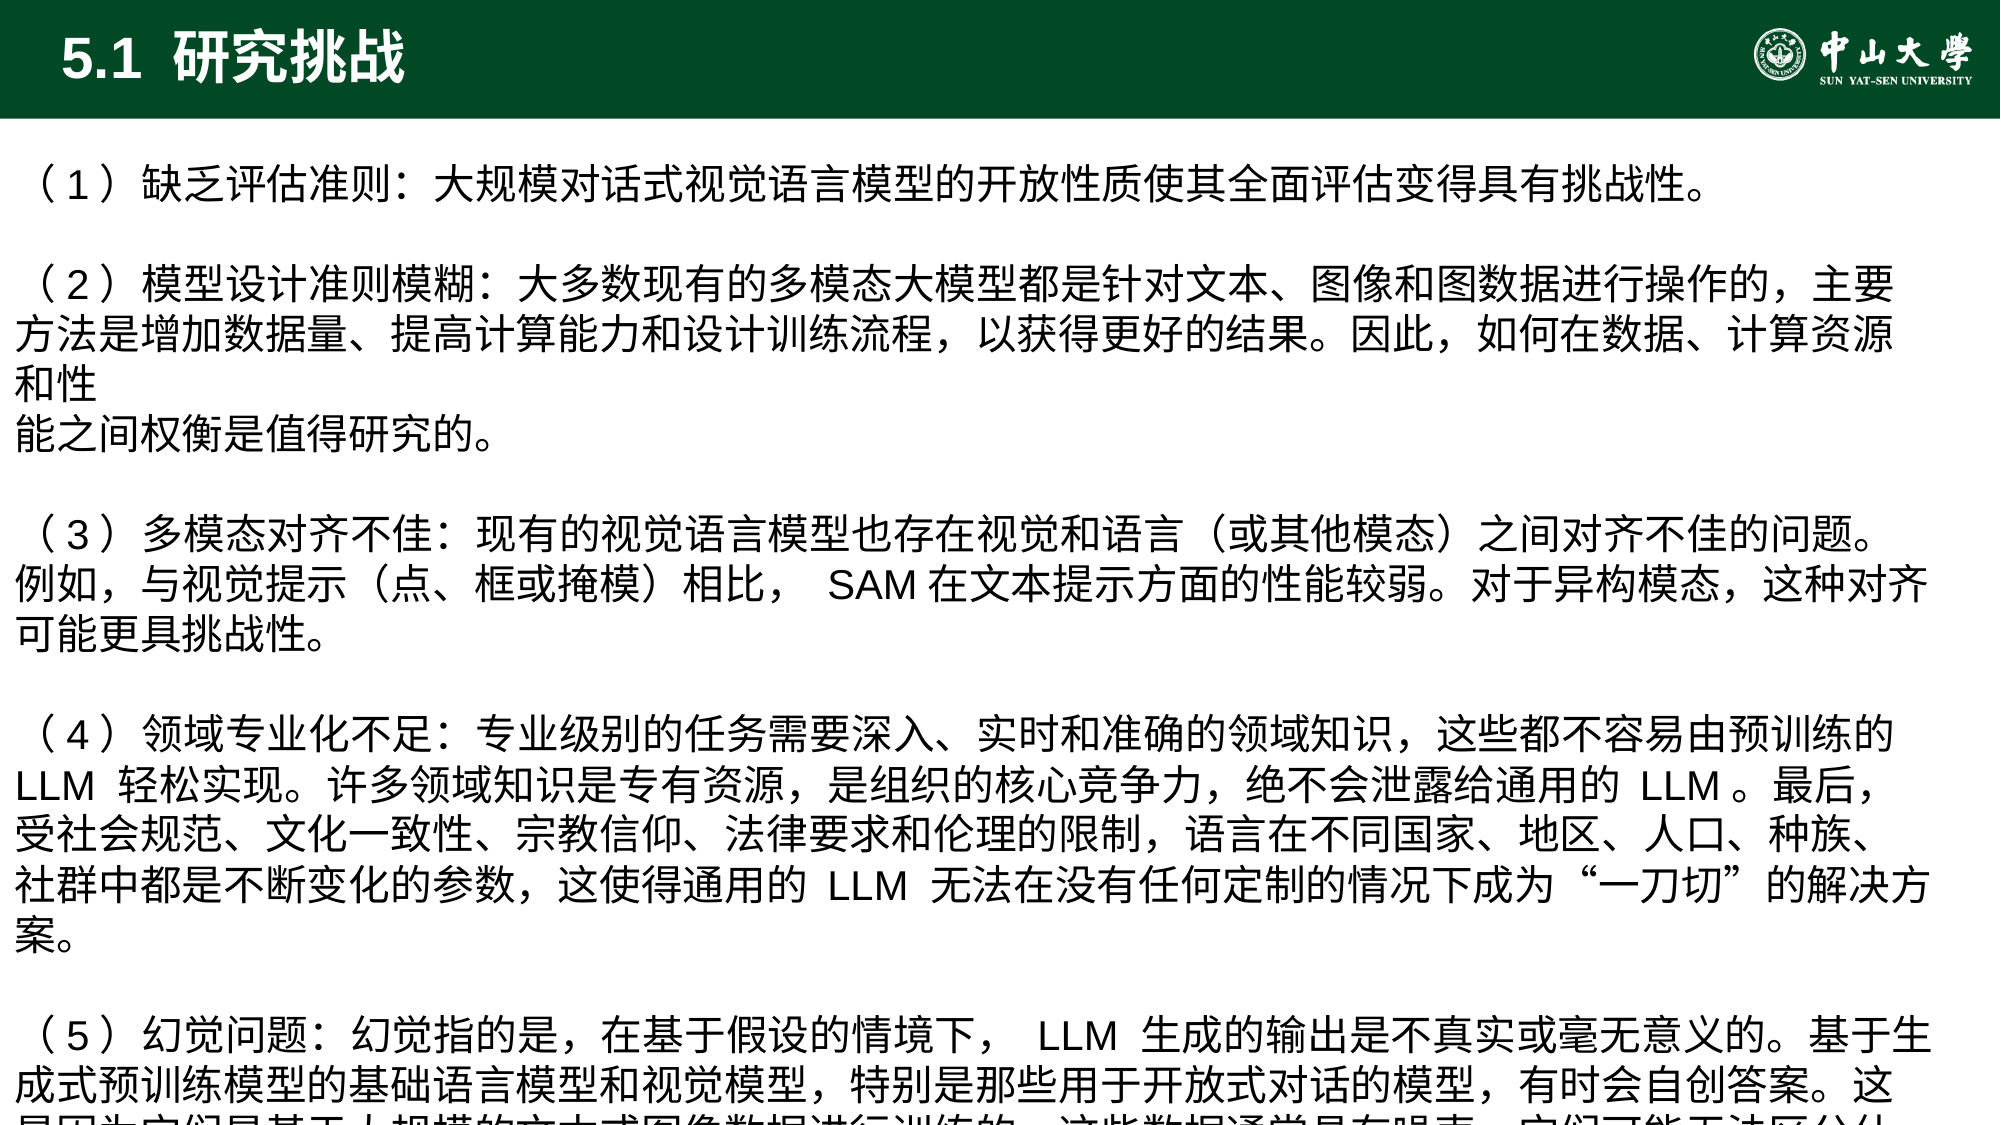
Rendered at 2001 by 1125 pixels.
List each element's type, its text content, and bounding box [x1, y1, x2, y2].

picture [1740, 11, 2000, 107]
text_box （1）缺乏评估准则：大规模对话式视觉语言模型的开放性质使其全面评估变得具有挑战性。 （2）模型设计准则模糊：大多数现有的多模态大模型都是针对文本、图像和图数据进行操作的，主要方法是增加数据量、提高计算能力和设计训练流程，以获得更好的结果。因此，如何在数据、计算资源和性 能之间权衡是值得研究的。 （3）多模态对齐不佳：现有的视觉语言模型也存在视觉和语言（或其他模态）之间对齐不佳的问题。例如，与视觉提示（点、框或掩模）相比， SAM在文本提示方面的性能较弱。对于异构模态，这种对齐 可能更具挑战性。 （4）领域专业化不足：专业级别的任务需要深入、实时和准确的领域知识，这些都不容易由预训练的 LLM 轻松实现。许多领域知识是专有资源，是组织的核心竞争力，绝不会泄露给通用的 LLM。最后，受社会规范、文化一致性、宗教信仰、法律要求和伦理的限制，语言在不同国家、地区、人口、种族、社群中都是不断变化的参数，这使得通用的 LLM 无法在没有任何定制的情况下成为“一刀切”的解决方案。 （5）幻觉问题：幻觉指的是，在基于假设的情境下， LLM 生成的输出是不真实或毫无意义的。基于生成式预训练模型的基础语言模型和视觉模型，特别是那些用于开放式对话的模型，有时会自创答案。这是因为它们是基于大规模的文本或图像数据进行训练的，这些数据通常具有噪声，它们可能无法区分什么是真实的，什么是虚构的。 [0, 150, 1949, 1125]
title 5.1 研究挑战 [46, 0, 1723, 119]
